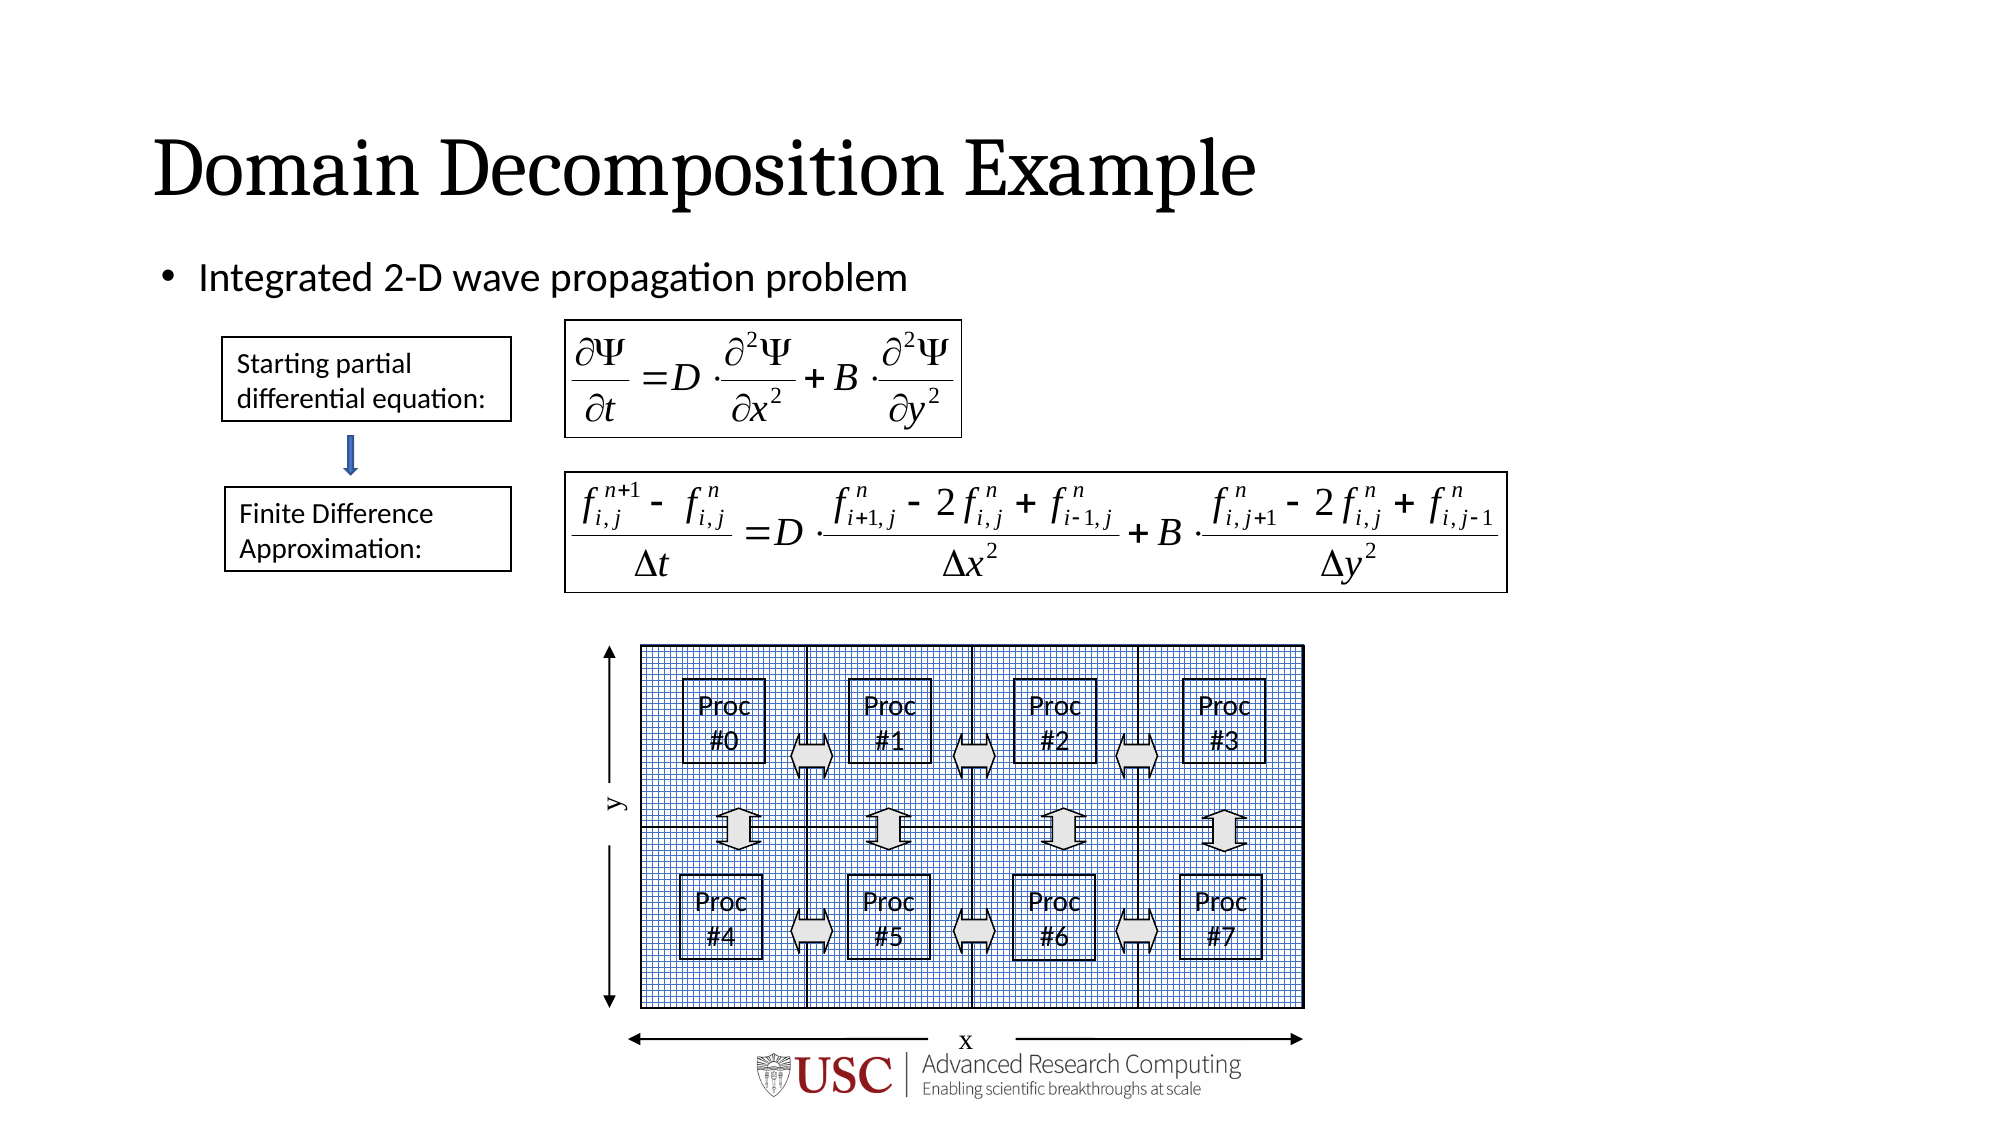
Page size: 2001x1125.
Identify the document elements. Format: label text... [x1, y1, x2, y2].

title Domain Decomposition Example [137, 59, 1863, 278]
text_box [343, 435, 359, 476]
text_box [640, 645, 1304, 1009]
text_box Finite Difference Approximation: [224, 486, 511, 572]
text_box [565, 320, 961, 437]
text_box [584, 645, 1304, 1066]
text_box Starting partial differential equation: [222, 336, 511, 422]
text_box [565, 472, 1507, 592]
list Integrated 2-D wave propagation problem [145, 247, 1871, 331]
picture [756, 1066, 1244, 1103]
